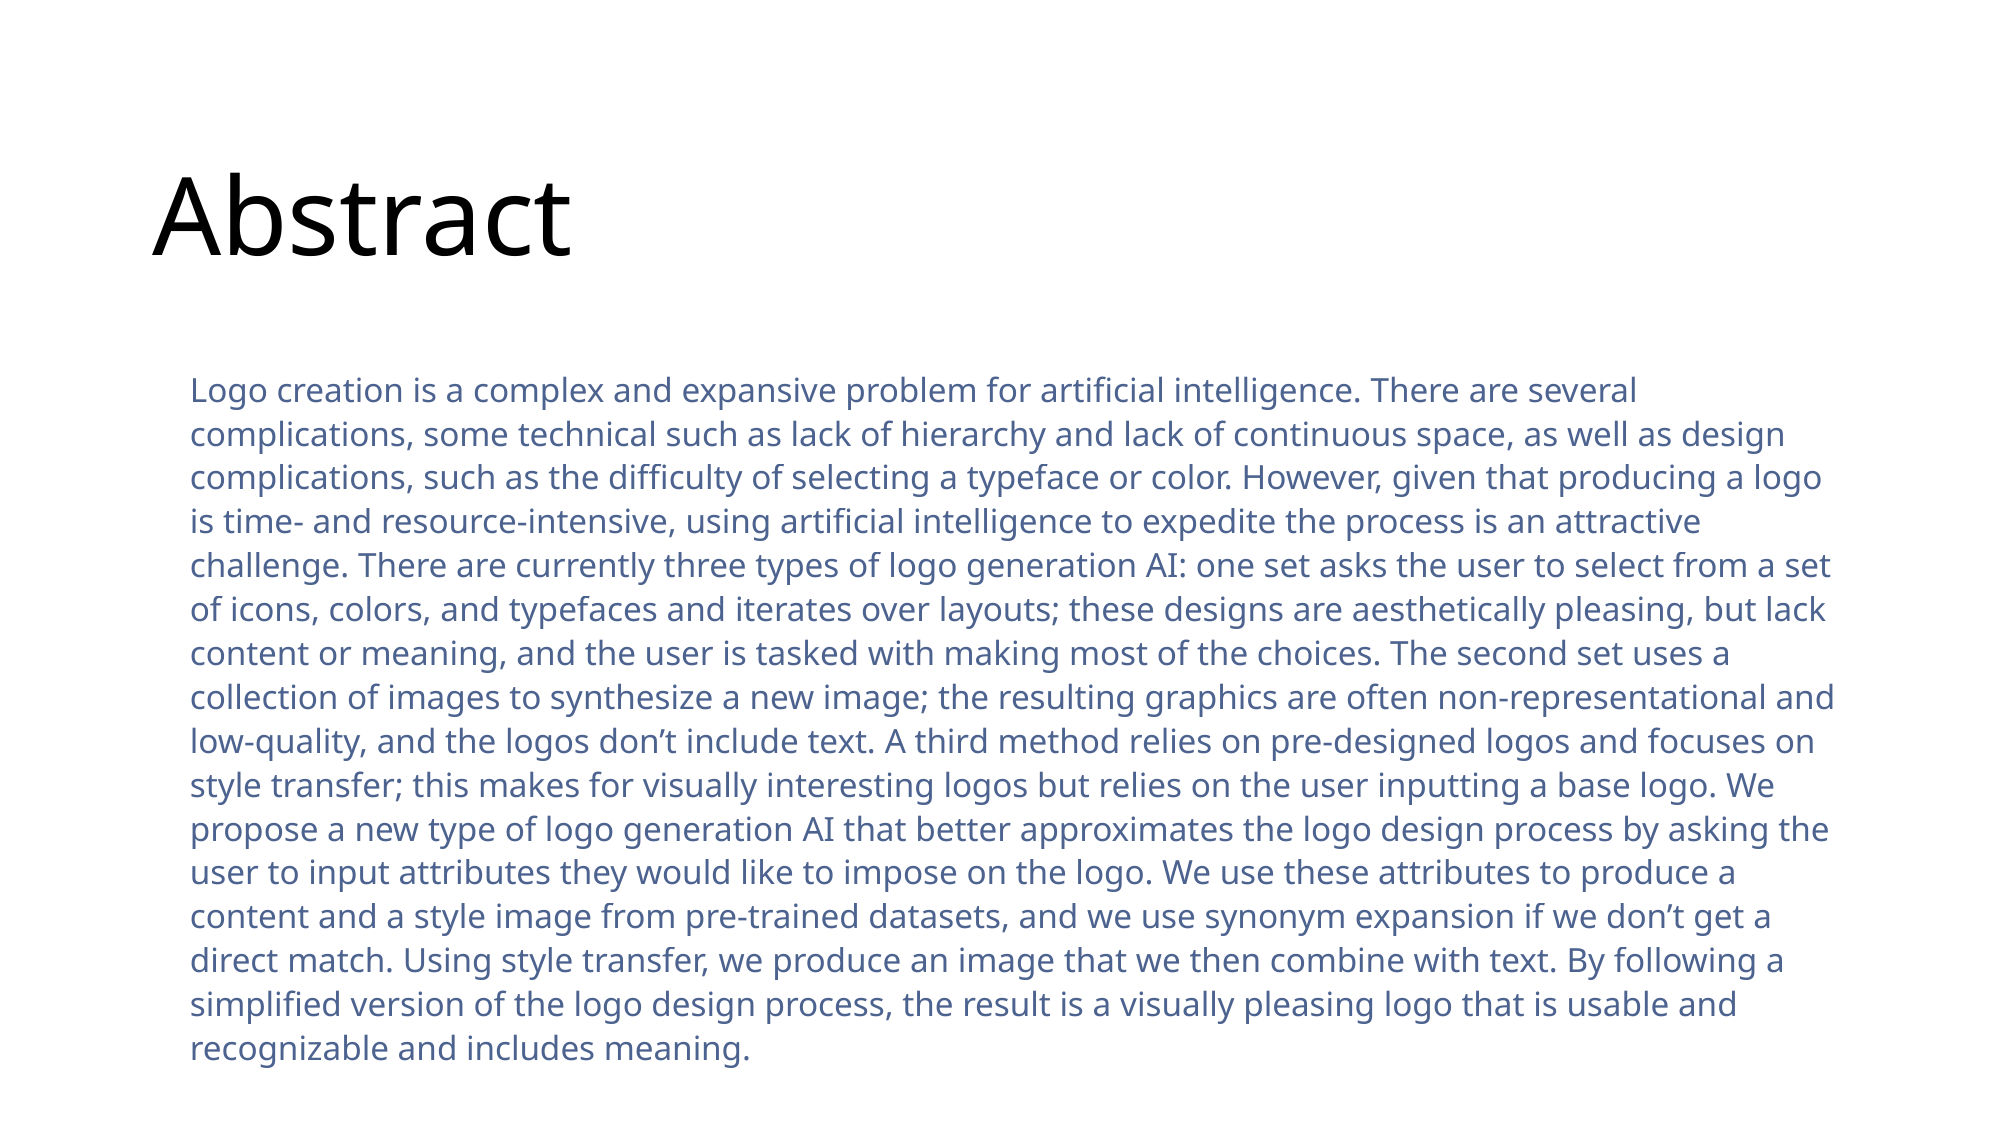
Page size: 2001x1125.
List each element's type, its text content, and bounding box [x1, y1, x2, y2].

list Logo creation is a complex and expansive problem for artificial intelligence. There are several complications, some technical such as lack of hierarchy and lack of continuous space, as well as design complications, such as the difficulty of selecting a typeface or color. However, given that producing a logo is time- and resource-intensive, using artificial intelligence to expedite the process is an attractive challenge. There are currently three types of logo generation AI: one set asks the user to select from a set of icons, colors, and typefaces and iterates over layouts; these designs are aesthetically pleasing, but lack content or meaning, and the user is tasked with making most of the choices. The second set uses a collection of images to synthesize a new image; the resulting graphics are often non-representational and low-quality, and the logos don’t include text. A third method relies on pre-designed logos and focuses on style transfer; this makes for visually interesting logos but relies on the user inputting a base logo. We propose a new type of logo generation AI that better approximates the logo design process by asking the user to input attributes they would like to impose on the logo. We use these attributes to produce a content and a style image from pre-trained datasets, and we use synonym expansion if we don’t get a direct match. Using style transfer, we produce an image that we then combine with text. By following a simplified version of the logo design process, the result is a visually pleasing logo that is usable and recognizable and includes meaning. [137, 357, 1863, 1014]
title Abstract [137, 111, 1863, 330]
